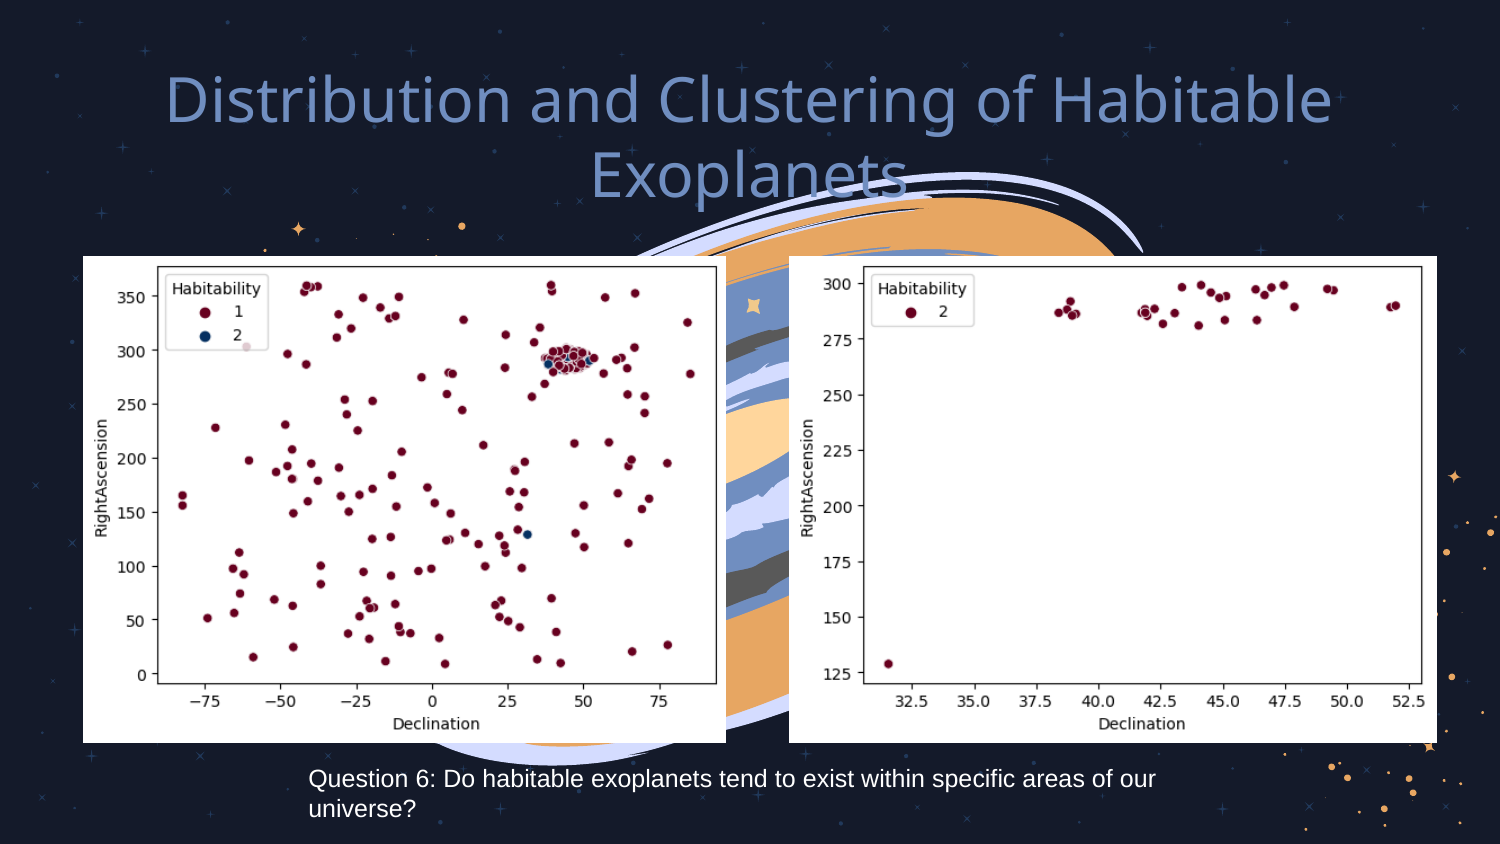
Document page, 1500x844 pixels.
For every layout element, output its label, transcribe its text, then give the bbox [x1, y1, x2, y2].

title Distribution and Clustering of Habitable Exoplanets [116, 88, 1383, 183]
text_box Question 6: Do habitable exoplanets tend to exist within specific areas of our universe? [293, 755, 1243, 830]
picture [83, 256, 726, 743]
picture [788, 256, 1438, 743]
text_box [293, 171, 1173, 766]
